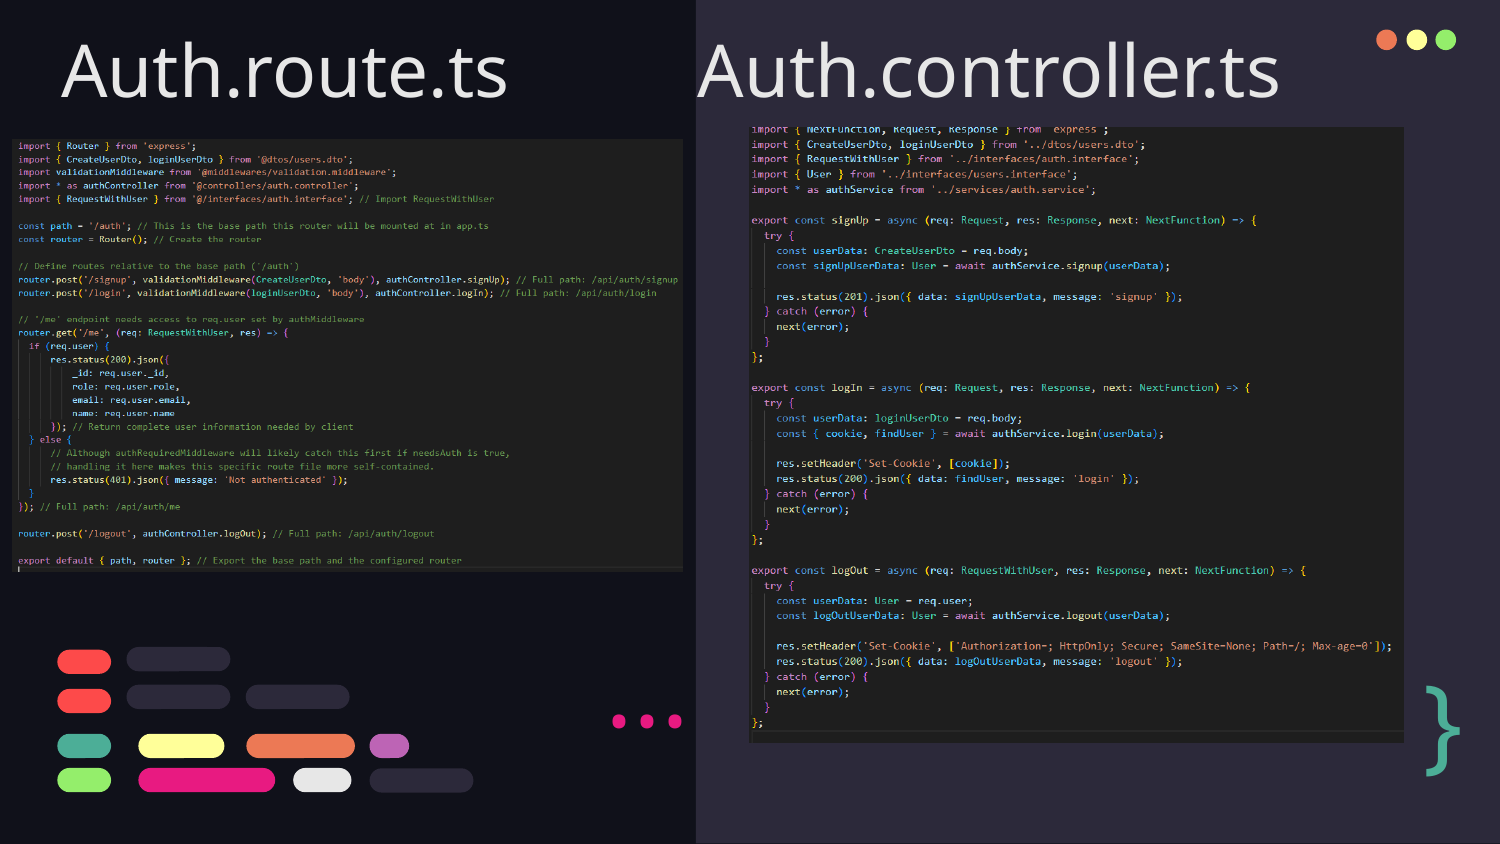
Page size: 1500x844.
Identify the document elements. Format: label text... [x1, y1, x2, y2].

text_box ... [478, 673, 705, 764]
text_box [1376, 29, 1457, 51]
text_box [57, 646, 474, 793]
picture [749, 127, 1405, 743]
picture [12, 139, 683, 572]
text_box } [1408, 656, 1494, 781]
title Auth.controller.ts [682, 29, 1500, 128]
title Auth.route.ts [46, 29, 682, 128]
